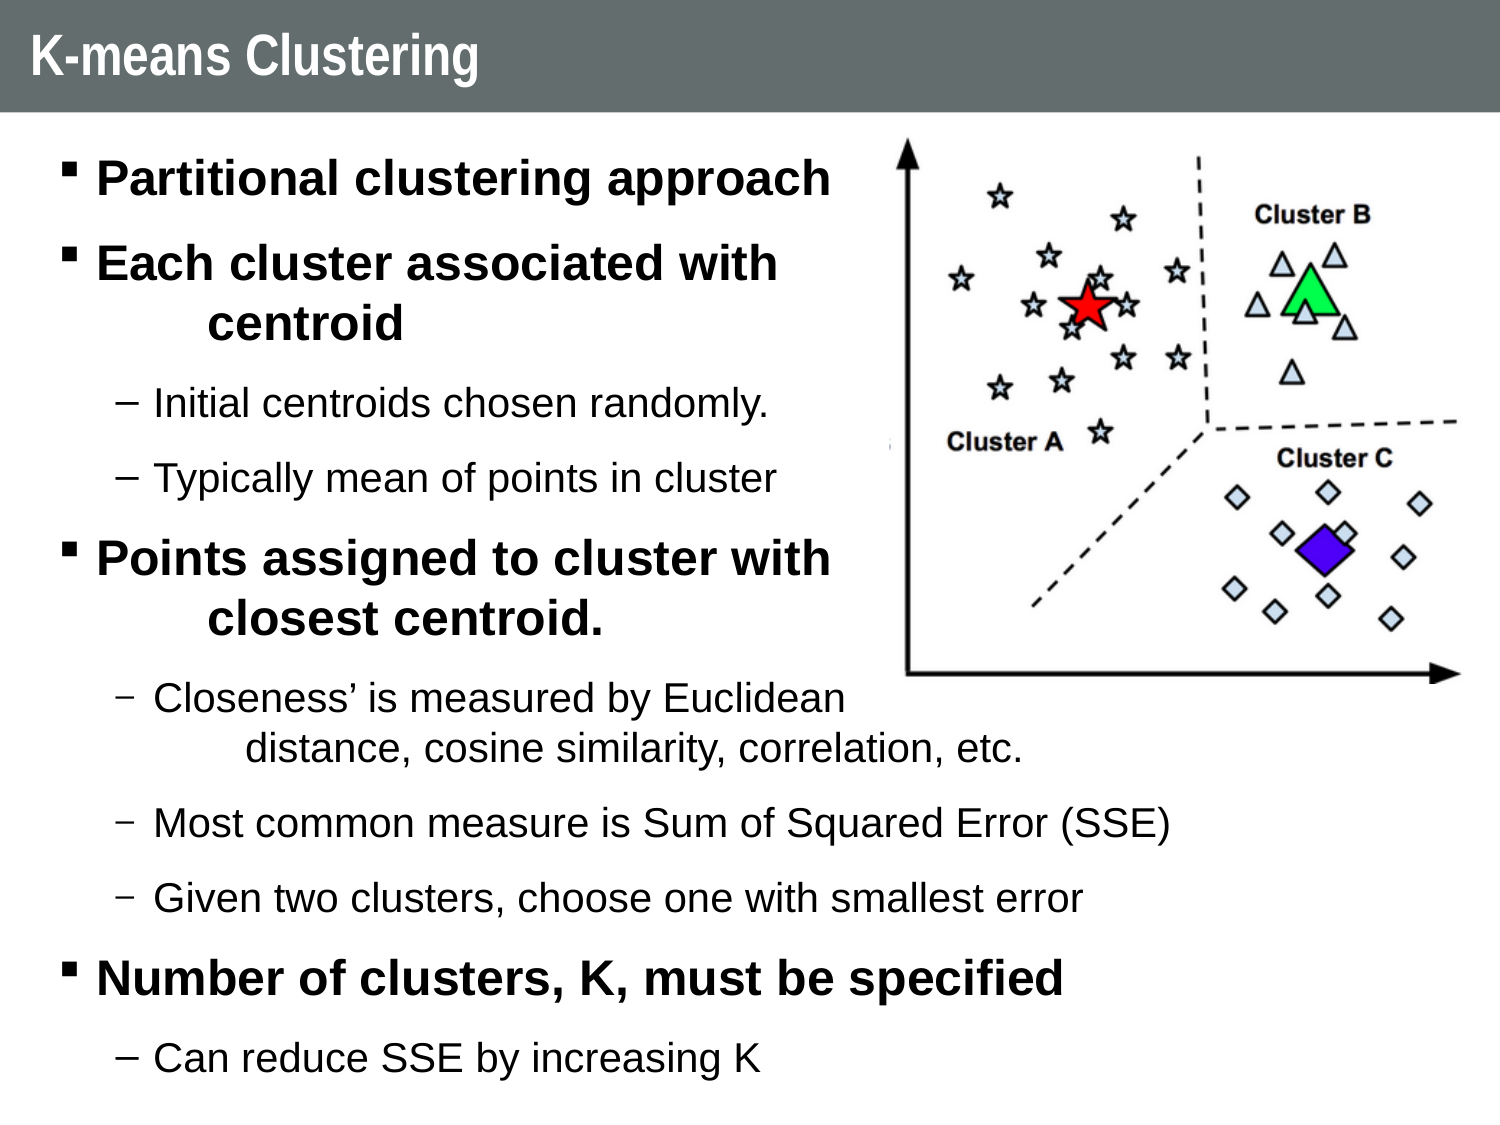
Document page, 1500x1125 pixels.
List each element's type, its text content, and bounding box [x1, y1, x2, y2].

picture [889, 127, 1465, 685]
title K-means Clustering [0, 0, 1500, 117]
list Partitional clustering approach Each cluster associated with centroid Initial centroids chosen randomly. Typically mean of points in cluster Points assigned to cluster with closest centroid. Closeness’ is measured by Euclidean distance, cosine similarity, correlation, etc. Most common measure is Sum of Squared Error (SSE) Given two clusters, choose one with smallest error Number of clusters, K, must be specified Can reduce SSE by increasing K [43, 137, 1441, 1125]
